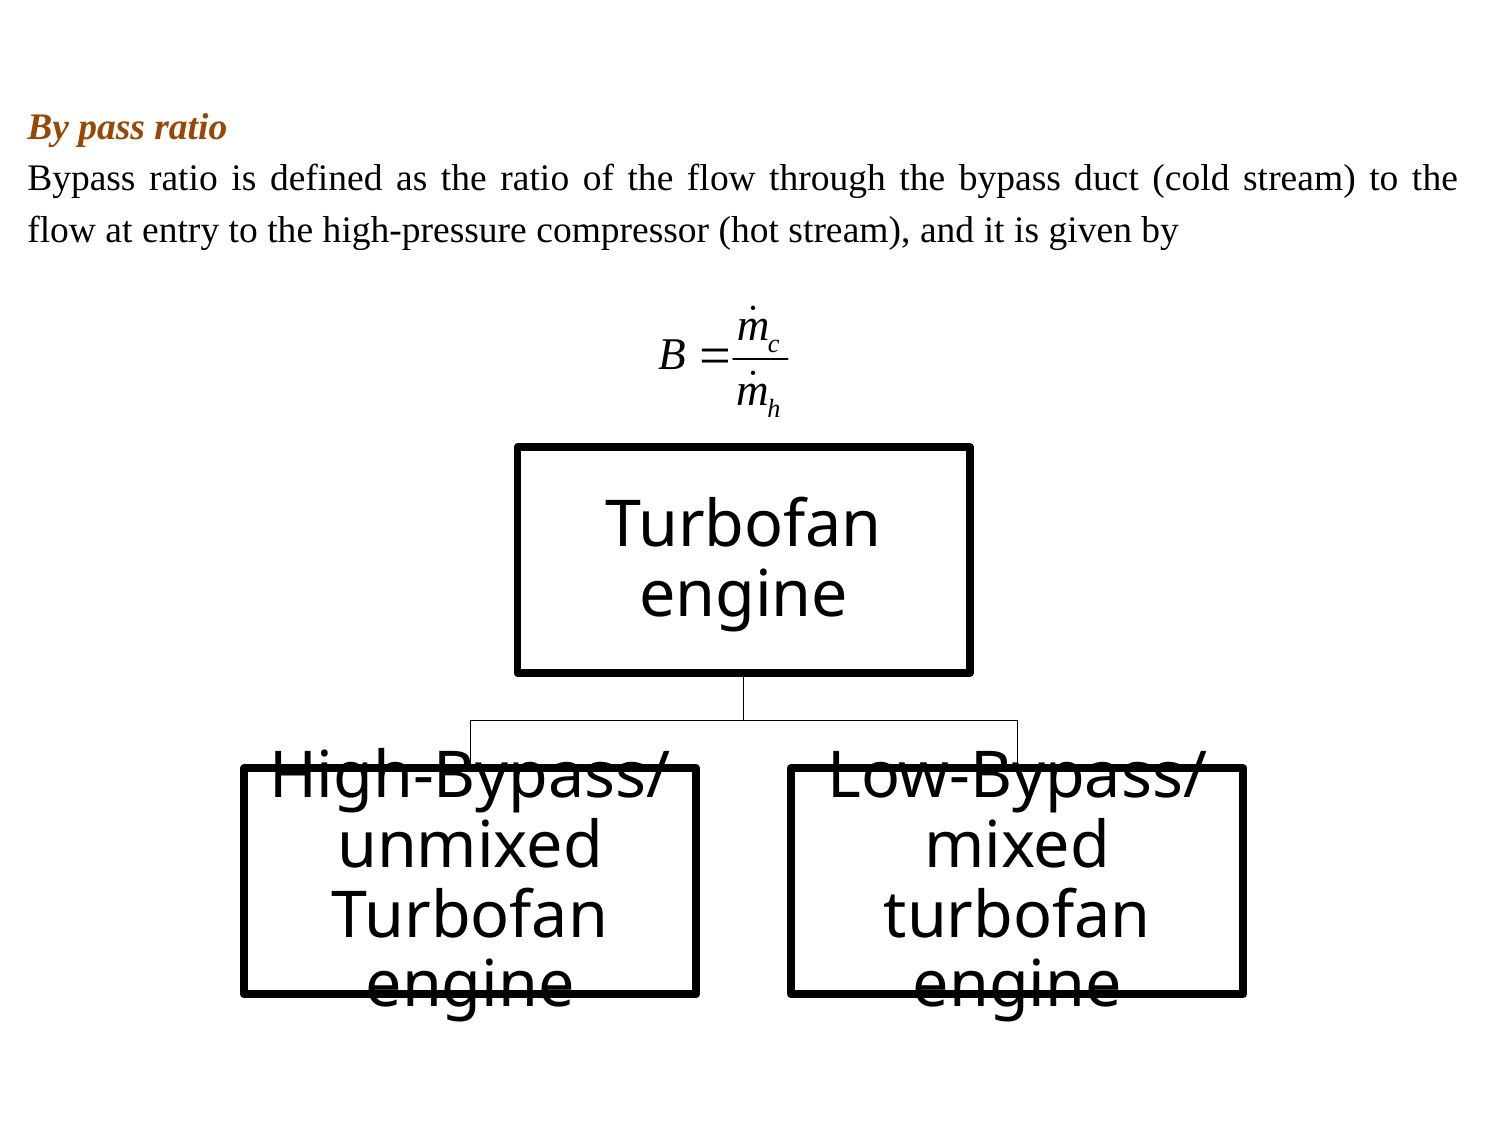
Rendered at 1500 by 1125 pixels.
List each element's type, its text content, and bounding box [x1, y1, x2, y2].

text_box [243, 387, 1244, 1055]
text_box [649, 297, 797, 385]
text_box By pass ratio Bypass ratio is defined as the ratio of the flow through the bypass duct (cold stream) to the flow at entry to the high-pressure compressor (hot stream), and it is given by [12, 87, 1475, 258]
